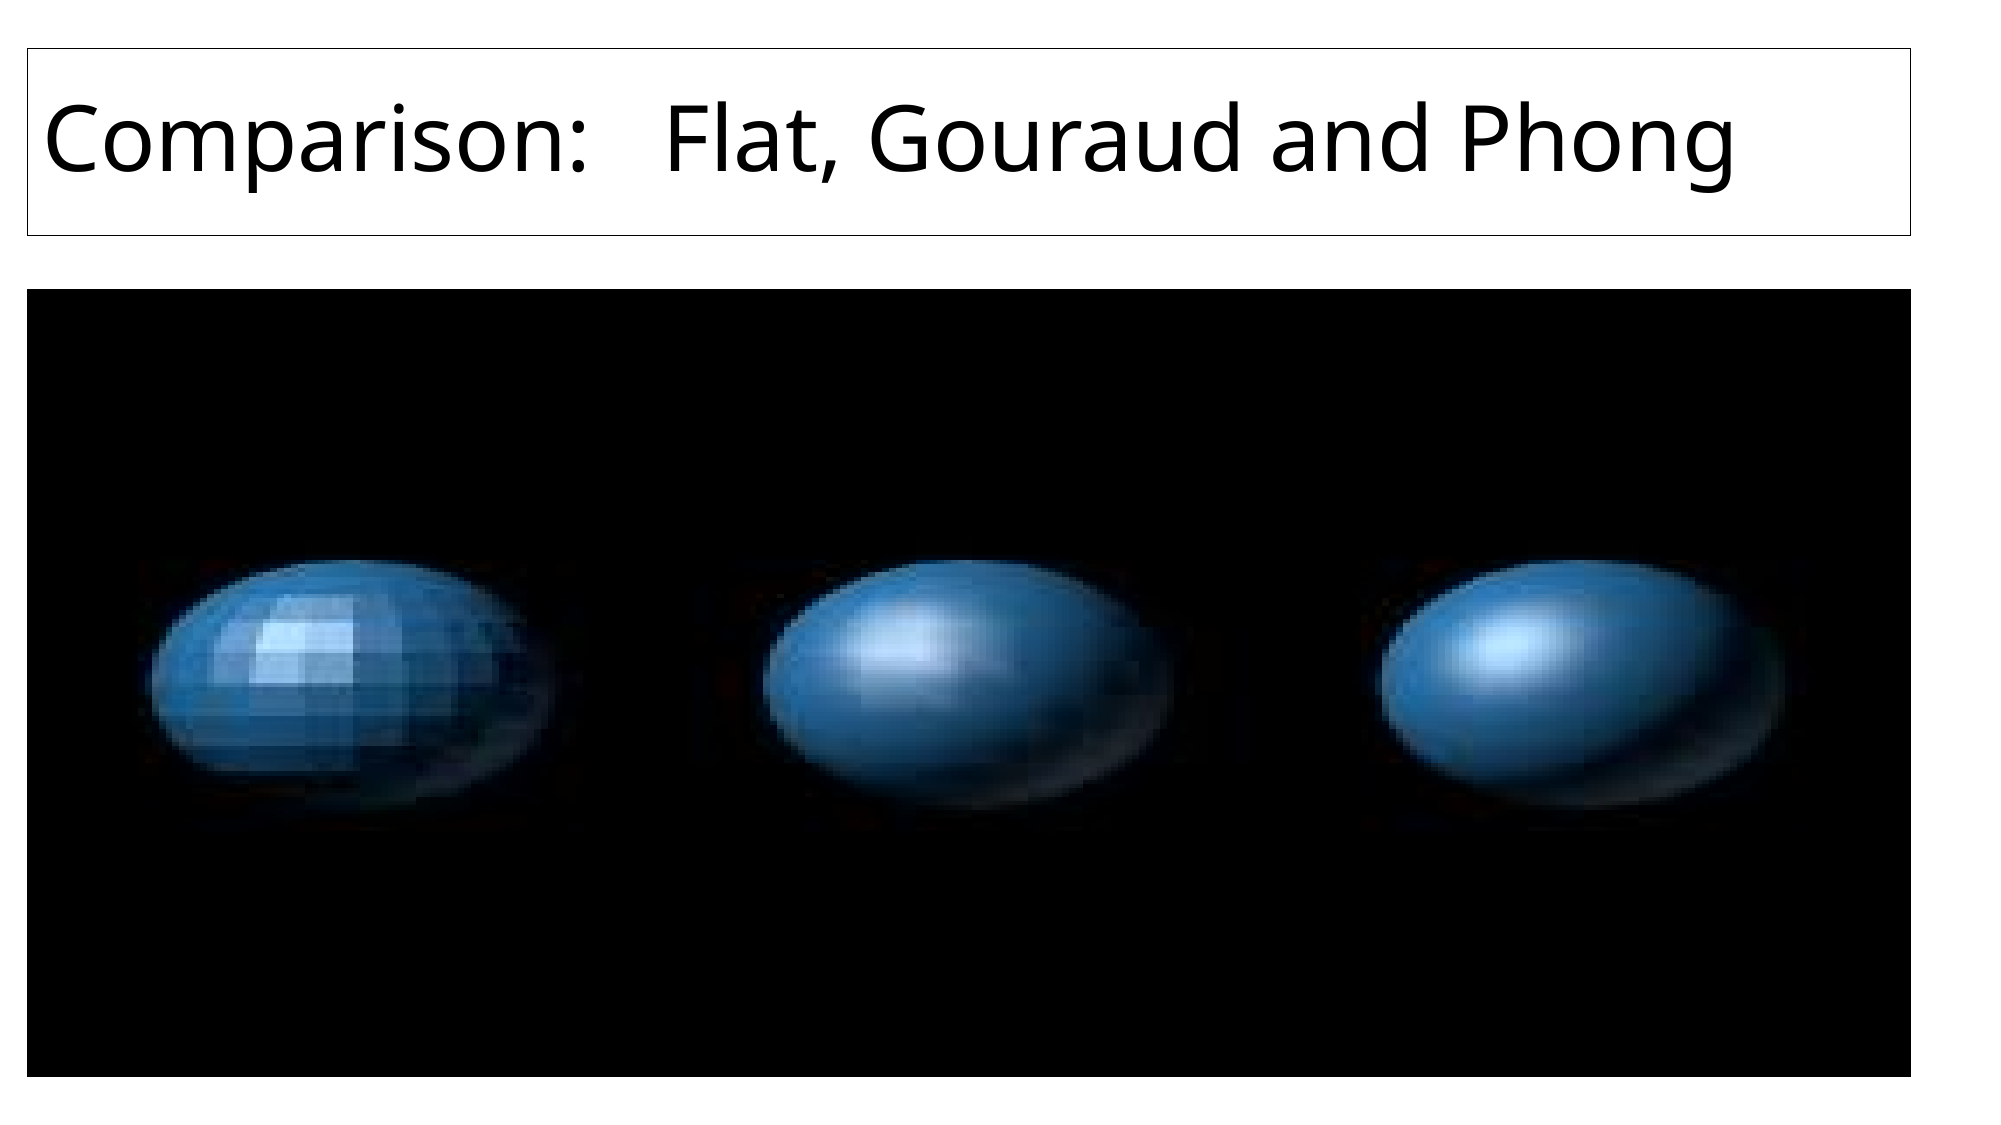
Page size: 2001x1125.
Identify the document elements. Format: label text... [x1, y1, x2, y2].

title Comparison: Flat, Gouraud and Phong [27, 48, 1911, 236]
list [27, 289, 1911, 1077]
